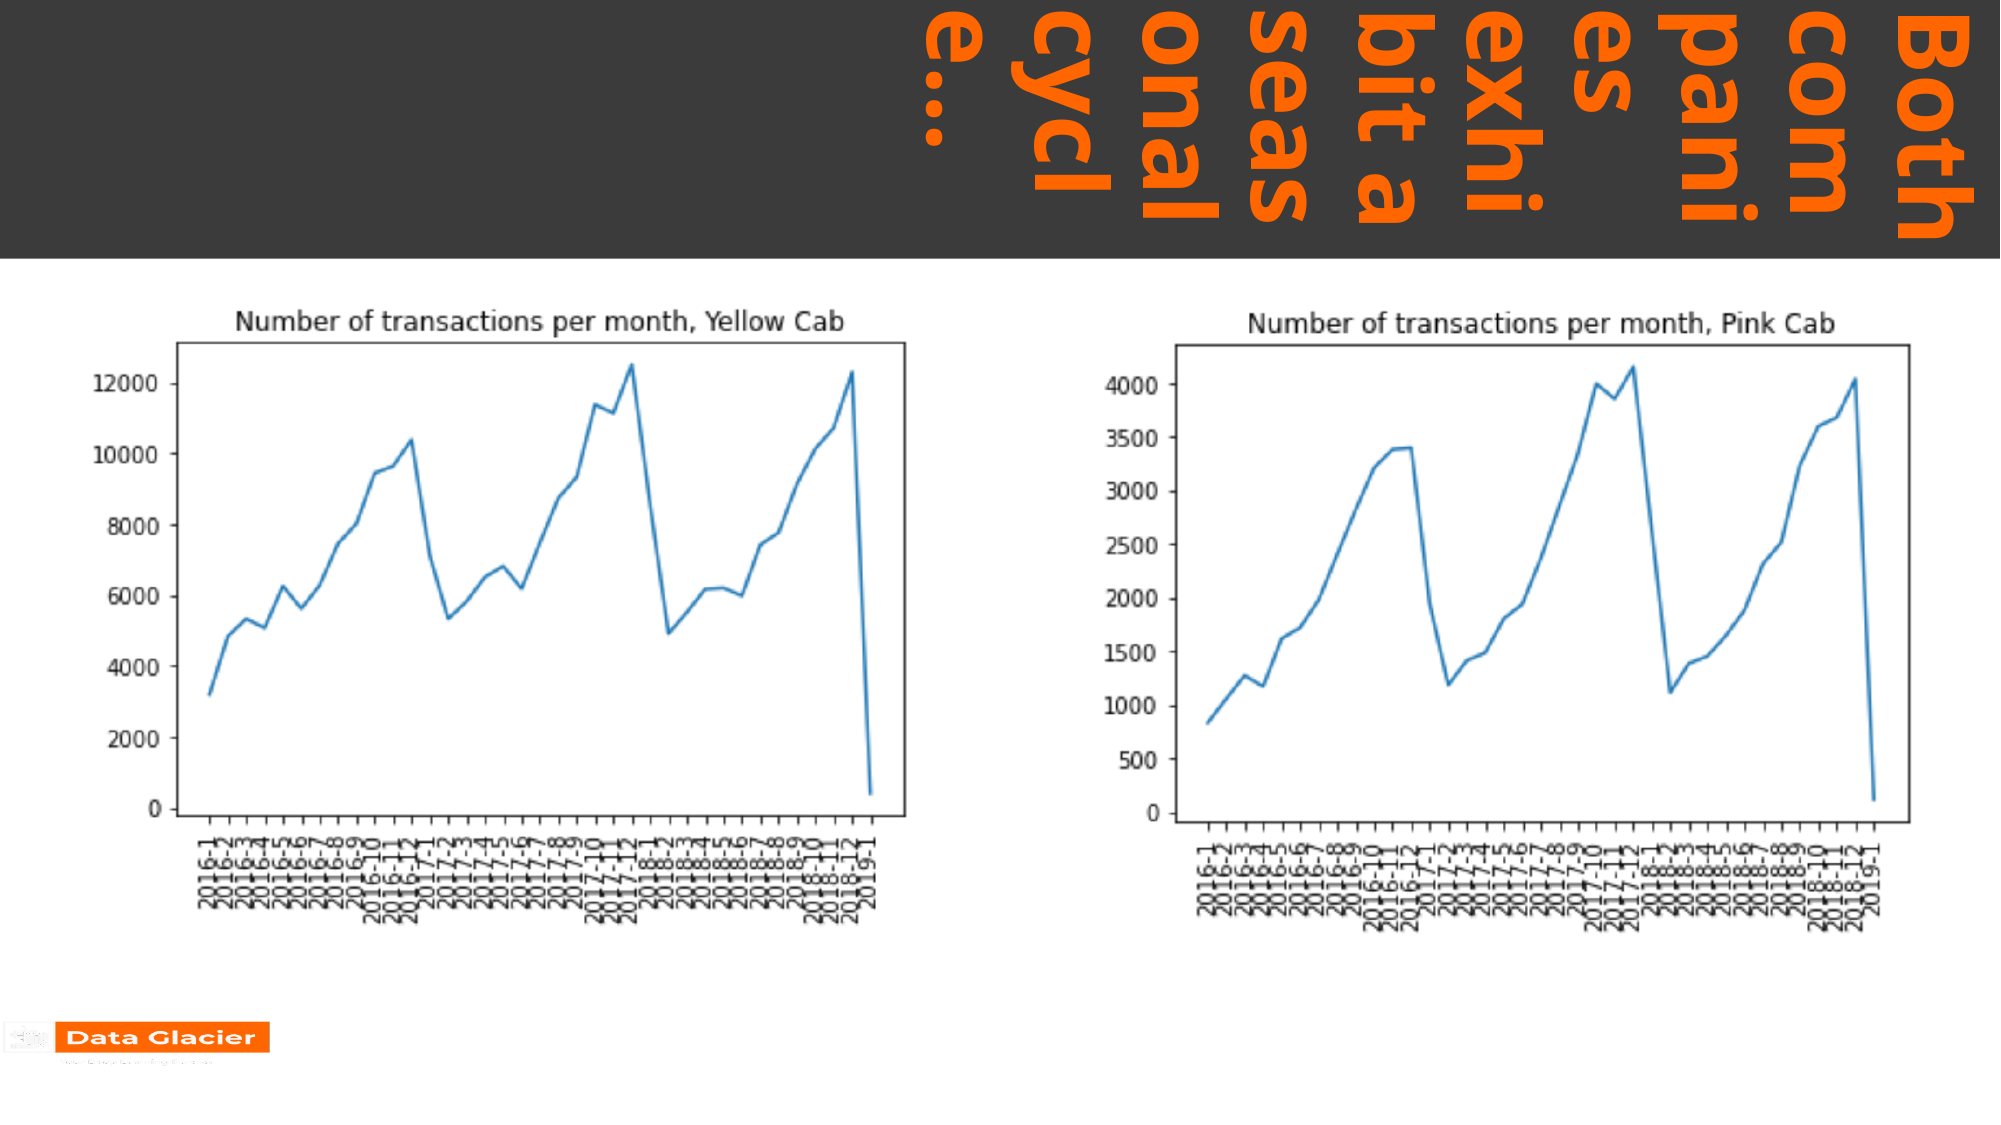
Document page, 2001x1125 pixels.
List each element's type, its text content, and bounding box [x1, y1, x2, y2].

picture [0, 291, 935, 1125]
picture [1073, 291, 1949, 962]
title Both companies exhibit a seasonal cycle… [0, 0, 2000, 258]
subtitle [0, 258, 2000, 1125]
